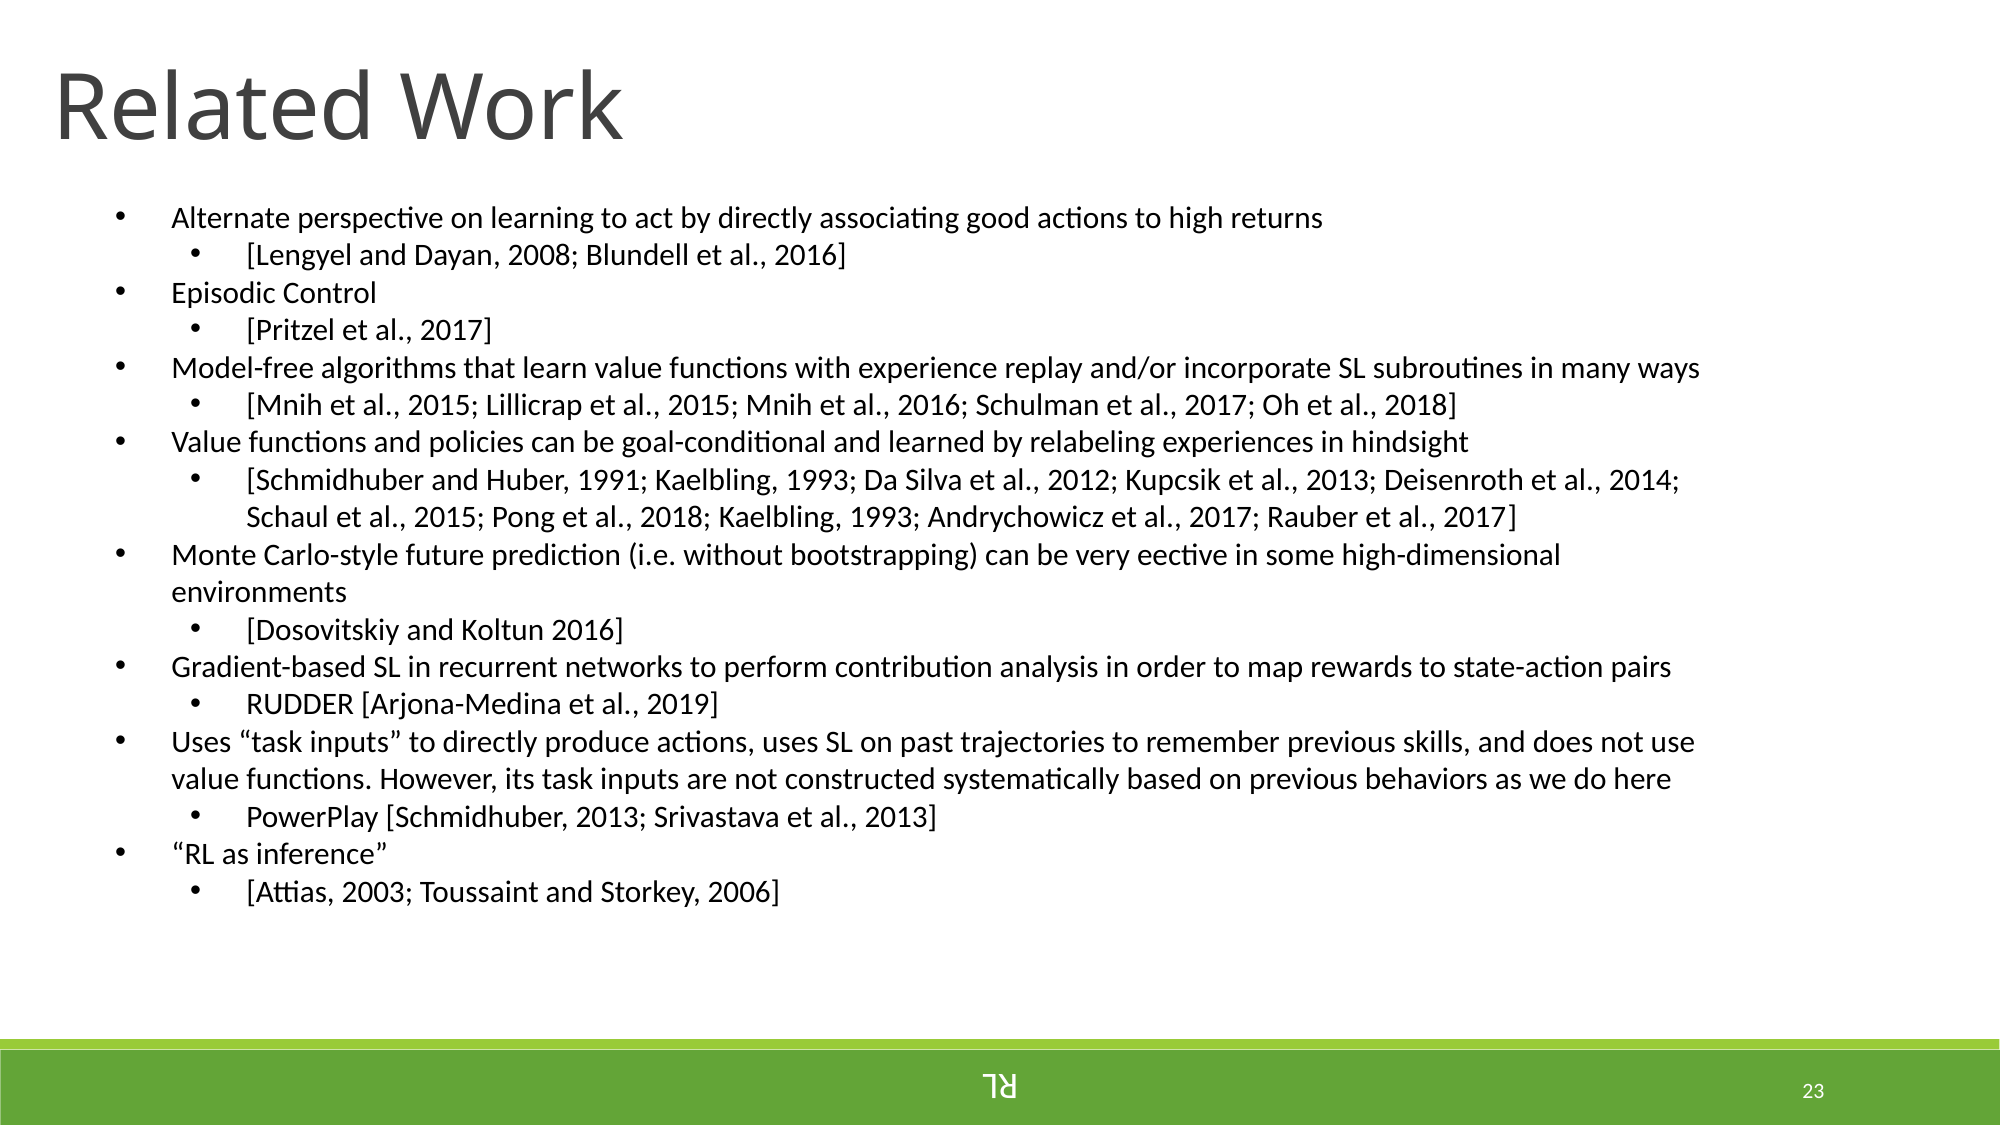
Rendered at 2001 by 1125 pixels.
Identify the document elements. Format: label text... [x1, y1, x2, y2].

text_box Alternate perspective on learning to act by directly associating good actions to high returns [Lengyel and Dayan, 2008; Blundell et al., 2016] Episodic Control [Pritzel et al., 2017] Model-free algorithms that learn value functions with experience replay and/or incorporate SL subroutines in many ways [Mnih et al., 2015; Lillicrap et al., 2015; Mnih et al., 2016; Schulman et al., 2017; Oh et al., 2018] Value functions and policies can be goal-conditional and learned by relabeling experiences in hindsight [Schmidhuber and Huber, 1991; Kaelbling, 1993; Da Silva et al., 2012; Kupcsik et al., 2013; Deisenroth et al., 2014; Schaul et al., 2015; Pong et al., 2018; Kaelbling, 1993; Andrychowicz et al., 2017; Rauber et al., 2017] Monte Carlo-style future prediction (i.e. without bootstrapping) can be very eective in some high-dimensional environments [Dosovitskiy and Koltun 2016] Gradient-based SL in recurrent networks to perform contribution analysis in order to map rewards to state-action pairs RUDDER [Arjona-Medina et al., 2019] Uses “task inputs” to directly produce actions, uses SL on past trajectories to remember previous skills, and does not use value functions. However, its task inputs are not constructed systematically based on previous behaviors as we do here PowerPlay [Schmidhuber, 2013; Srivastava et al., 2013] “RL as inference” [Attias, 2003; Toussaint and Storkey, 2006] [100, 189, 1732, 954]
footer RL [604, 1059, 1396, 1120]
slide_number 23 [1624, 1059, 1840, 1120]
text_box Related Work [50, 45, 1618, 158]
